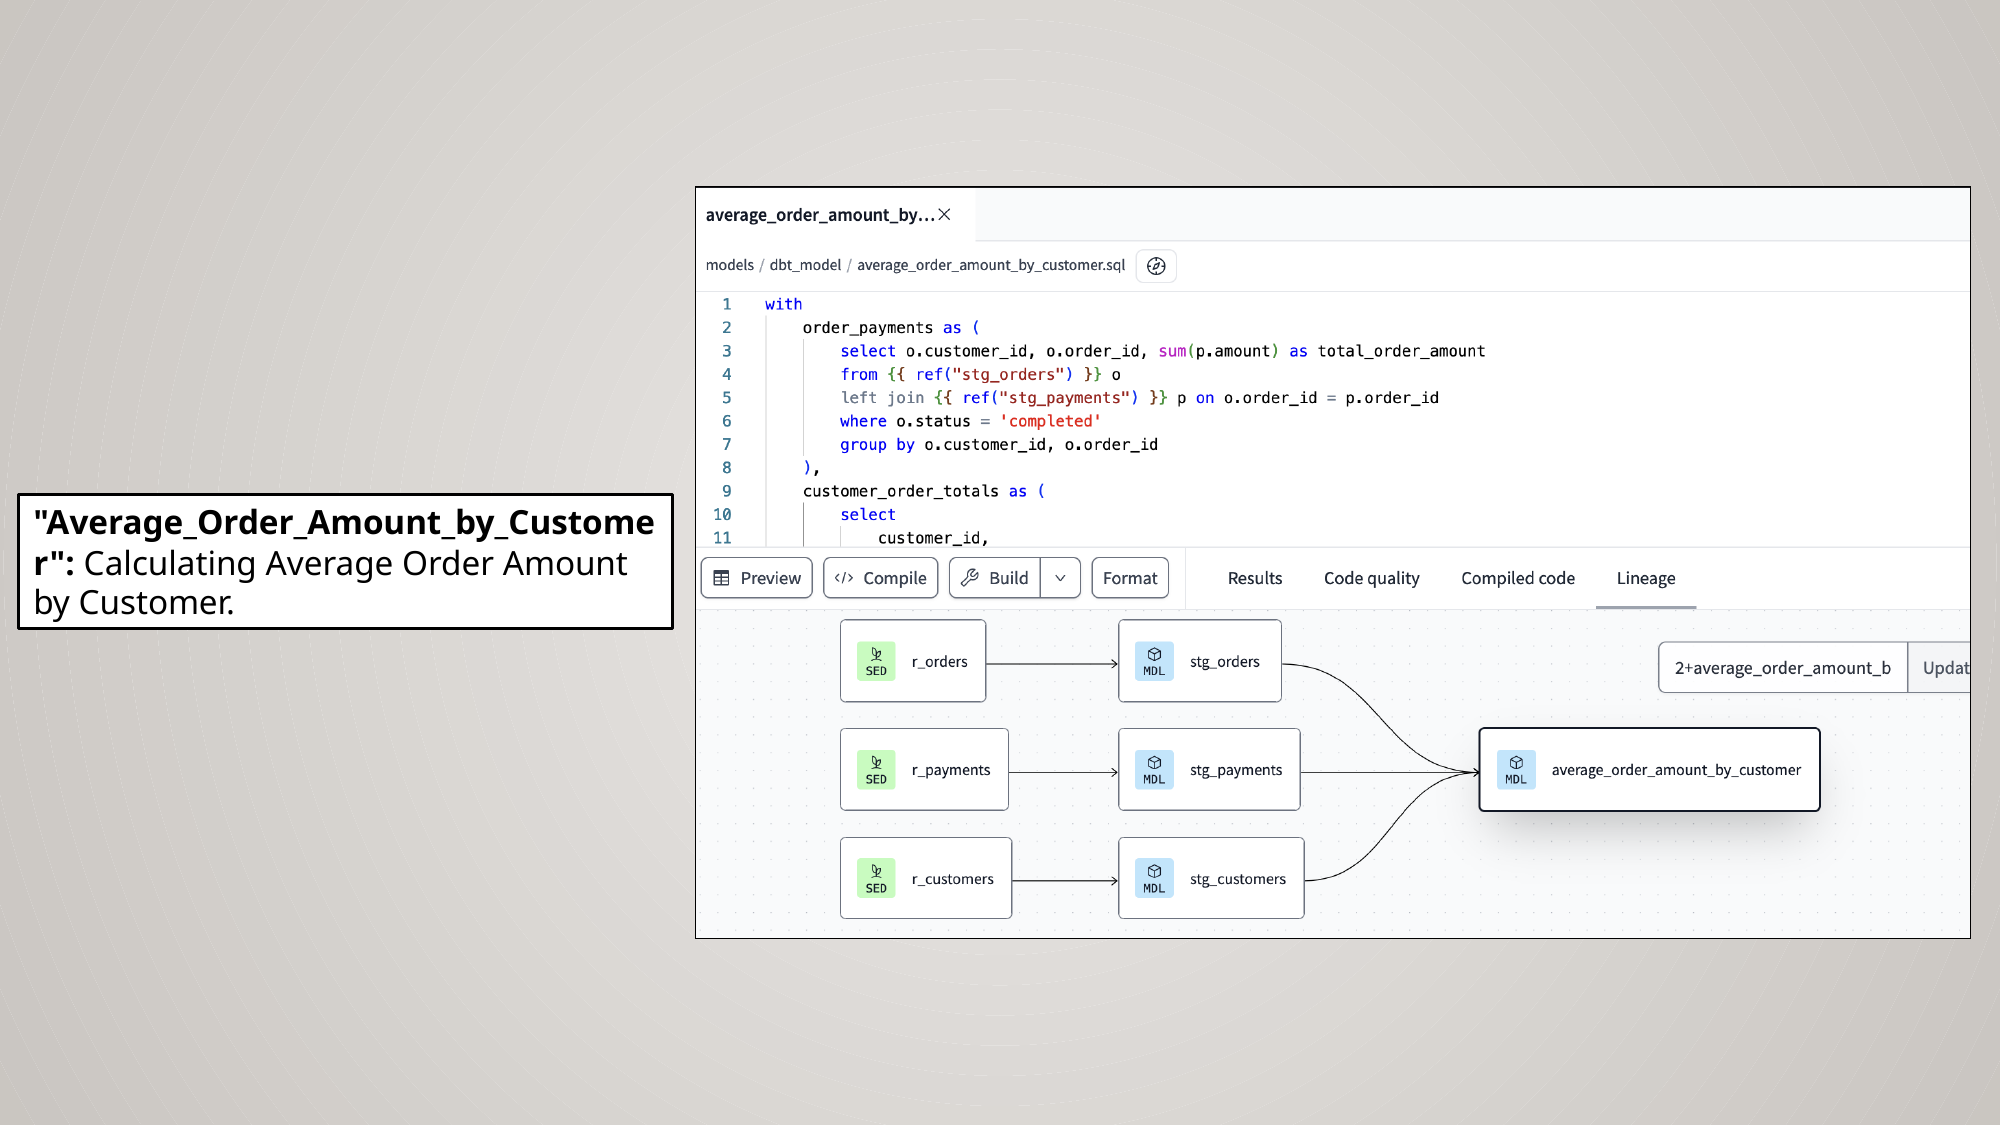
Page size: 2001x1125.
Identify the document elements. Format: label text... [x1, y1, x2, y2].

text_box "Average_Order_Amount_by_Customer": Calculating Average Order Amount by Customer. [17, 493, 674, 630]
picture [695, 186, 1971, 939]
